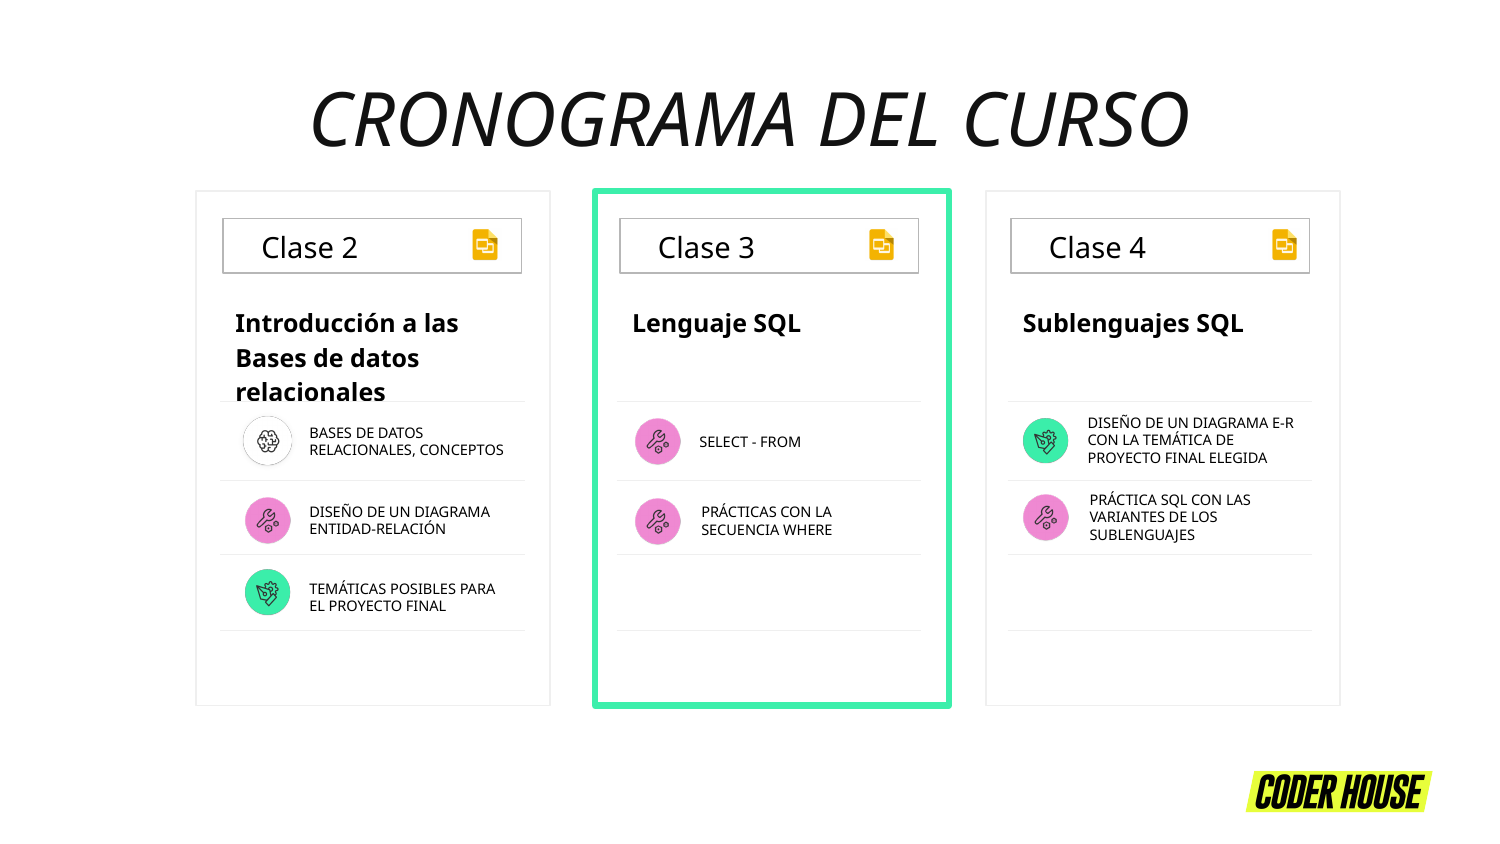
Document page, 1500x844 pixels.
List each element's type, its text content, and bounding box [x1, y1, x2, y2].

text_box PRÁCTICAS CON LA SECUENCIA WHERE [686, 494, 926, 547]
picture [468, 227, 502, 261]
text_box TEMÁTICAS POSIBLES PARA EL PROYECTO FINAL [294, 564, 523, 612]
text_box Clase 2 [246, 214, 449, 275]
text_box [449, 218, 522, 273]
text_box Clase 3 [642, 214, 846, 275]
text_box [223, 218, 246, 273]
text_box DISEÑO DE UN DIAGRAMA ENTIDAD-RELACIÓN [294, 487, 523, 534]
picture [242, 566, 294, 618]
picture [237, 410, 298, 471]
text_box Lenguaje SQL [617, 288, 922, 358]
picture [1241, 764, 1437, 819]
picture [1020, 415, 1072, 467]
picture [1020, 491, 1072, 544]
text_box [1010, 218, 1033, 273]
text_box DISEÑO DE UN DIAGRAMA E-R CON LA TEMÁTICA DE PROYECTO FINAL ELEGIDA [1073, 416, 1315, 464]
text_box PRÁCTICA SQL CON LAS VARIANTES DE LOS SUBLENGUAJES [1074, 491, 1326, 543]
picture [631, 495, 683, 547]
picture [865, 227, 898, 261]
text_box Clase 4 [1033, 214, 1237, 275]
text_box [985, 190, 1340, 706]
text_box CRONOGRAMA DEL CURSO [229, 34, 1271, 198]
text_box Sublenguajes SQL [1007, 288, 1313, 358]
text_box Introducción a las Bases de datos relacionales [220, 288, 525, 358]
text_box BASES DE DATOS RELACIONALES, CONCEPTOS [301, 408, 534, 456]
text_box [1237, 218, 1310, 273]
text_box [846, 218, 919, 273]
text_box [619, 218, 642, 273]
text_box [196, 190, 550, 706]
picture [242, 494, 294, 547]
picture [632, 415, 683, 467]
picture [1268, 227, 1301, 261]
text_box [594, 198, 949, 706]
text_box SELECT - FROM [686, 417, 913, 465]
